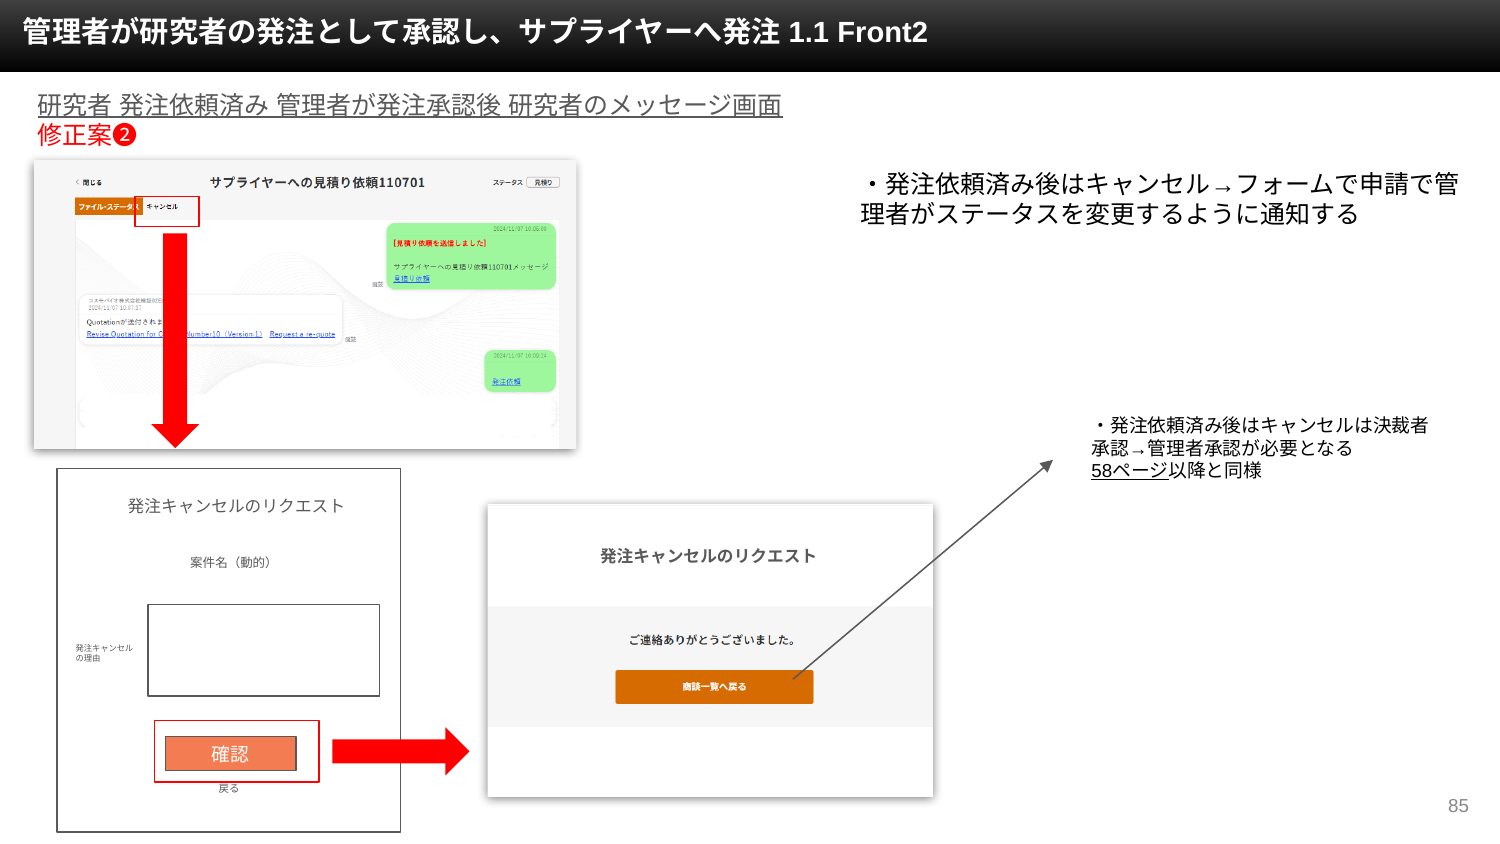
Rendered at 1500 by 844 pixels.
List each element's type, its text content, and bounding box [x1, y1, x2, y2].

text_box 戻る [203, 782, 258, 801]
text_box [792, 459, 1054, 680]
text_box [147, 604, 380, 696]
text_box 発注キャンセルのリクエスト [112, 485, 364, 526]
text_box [154, 720, 320, 782]
text_box ・発注依頼済み後はキャンセル→フォームで申請で管理者がステータスを変更するように通知する [845, 153, 1480, 254]
text_box [0, 0, 1500, 72]
text_box [56, 468, 401, 833]
text_box 研究者 発注依頼済み 管理者が発注承認後 研究者のメッセージ画面 修正案❷ [22, 75, 1430, 165]
text_box 発注キャンセルの理由 [60, 633, 155, 674]
text_box ‹#› [1378, 782, 1481, 827]
text_box 案件名（動的） [141, 547, 327, 578]
text_box ・発注依頼済み後はキャンセルは決裁者承認→管理者承認が必要となる 58ページ以降と同様 [1076, 398, 1459, 500]
text_box 管理者が研究者の発注として承認し、サプライヤーへ発注1.1 Front2 [22, 13, 1291, 59]
picture [33, 160, 577, 449]
picture [487, 503, 934, 798]
text_box [332, 727, 470, 776]
